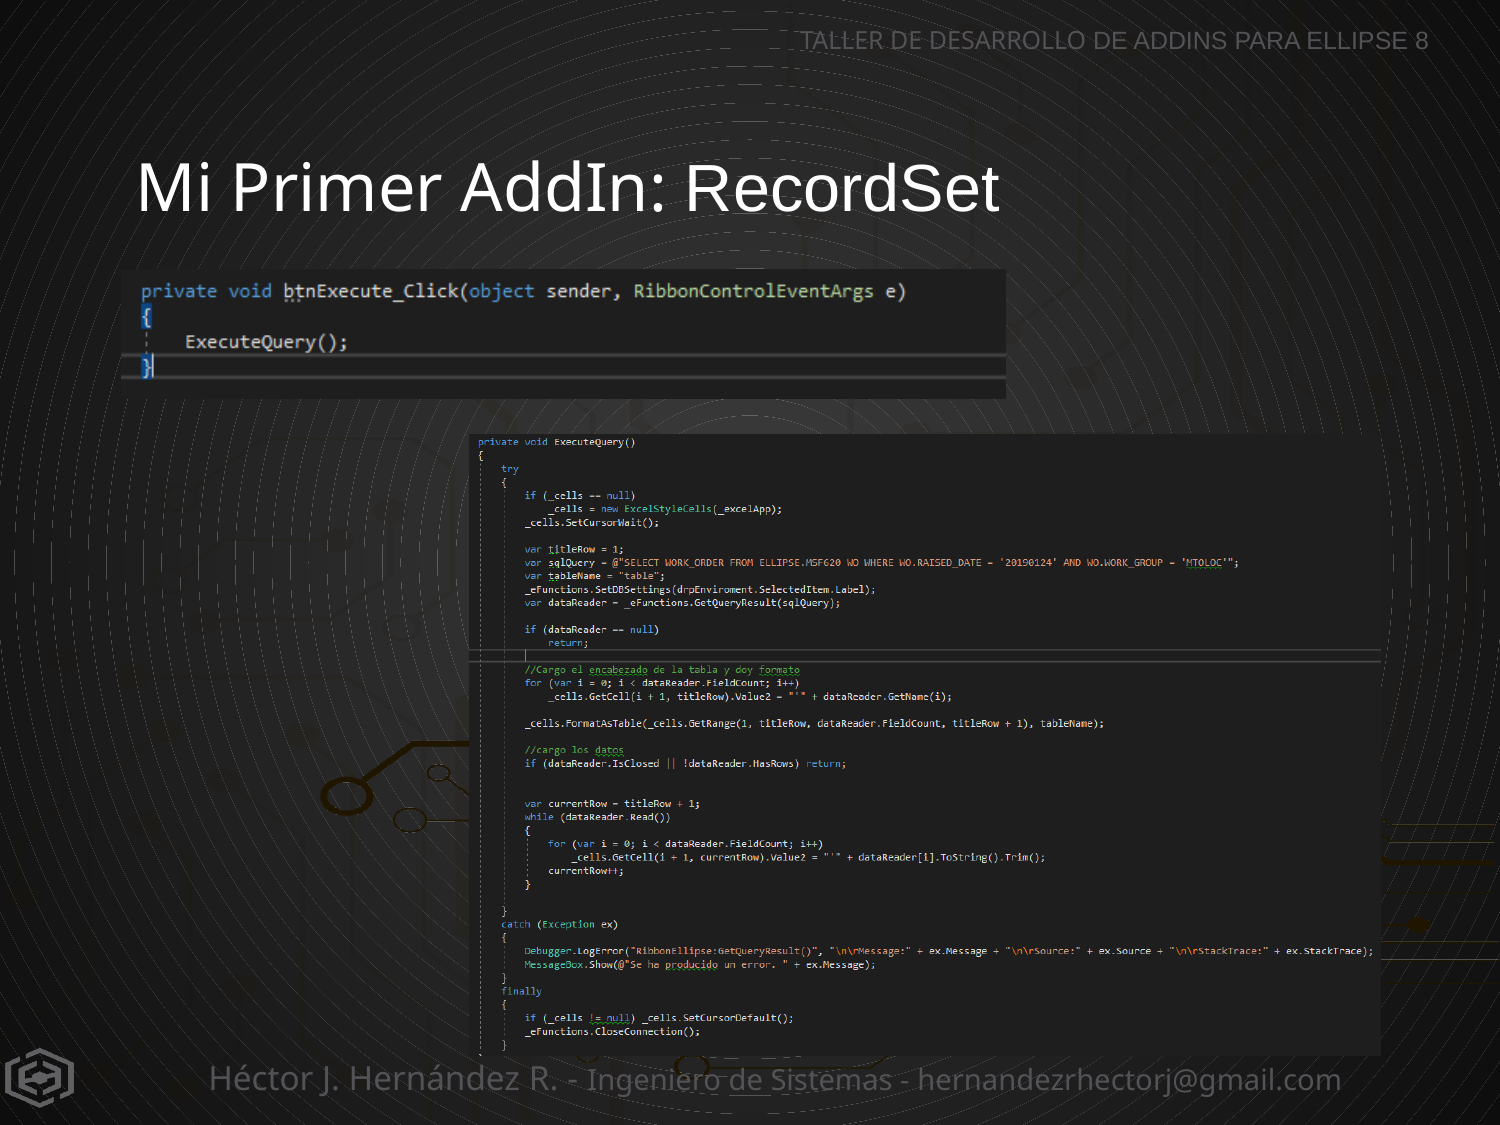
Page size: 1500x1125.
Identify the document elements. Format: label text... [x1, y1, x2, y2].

text_box Mi Primer AddIn: RecordSet [121, 137, 1476, 232]
picture [0, 0, 1500, 1125]
